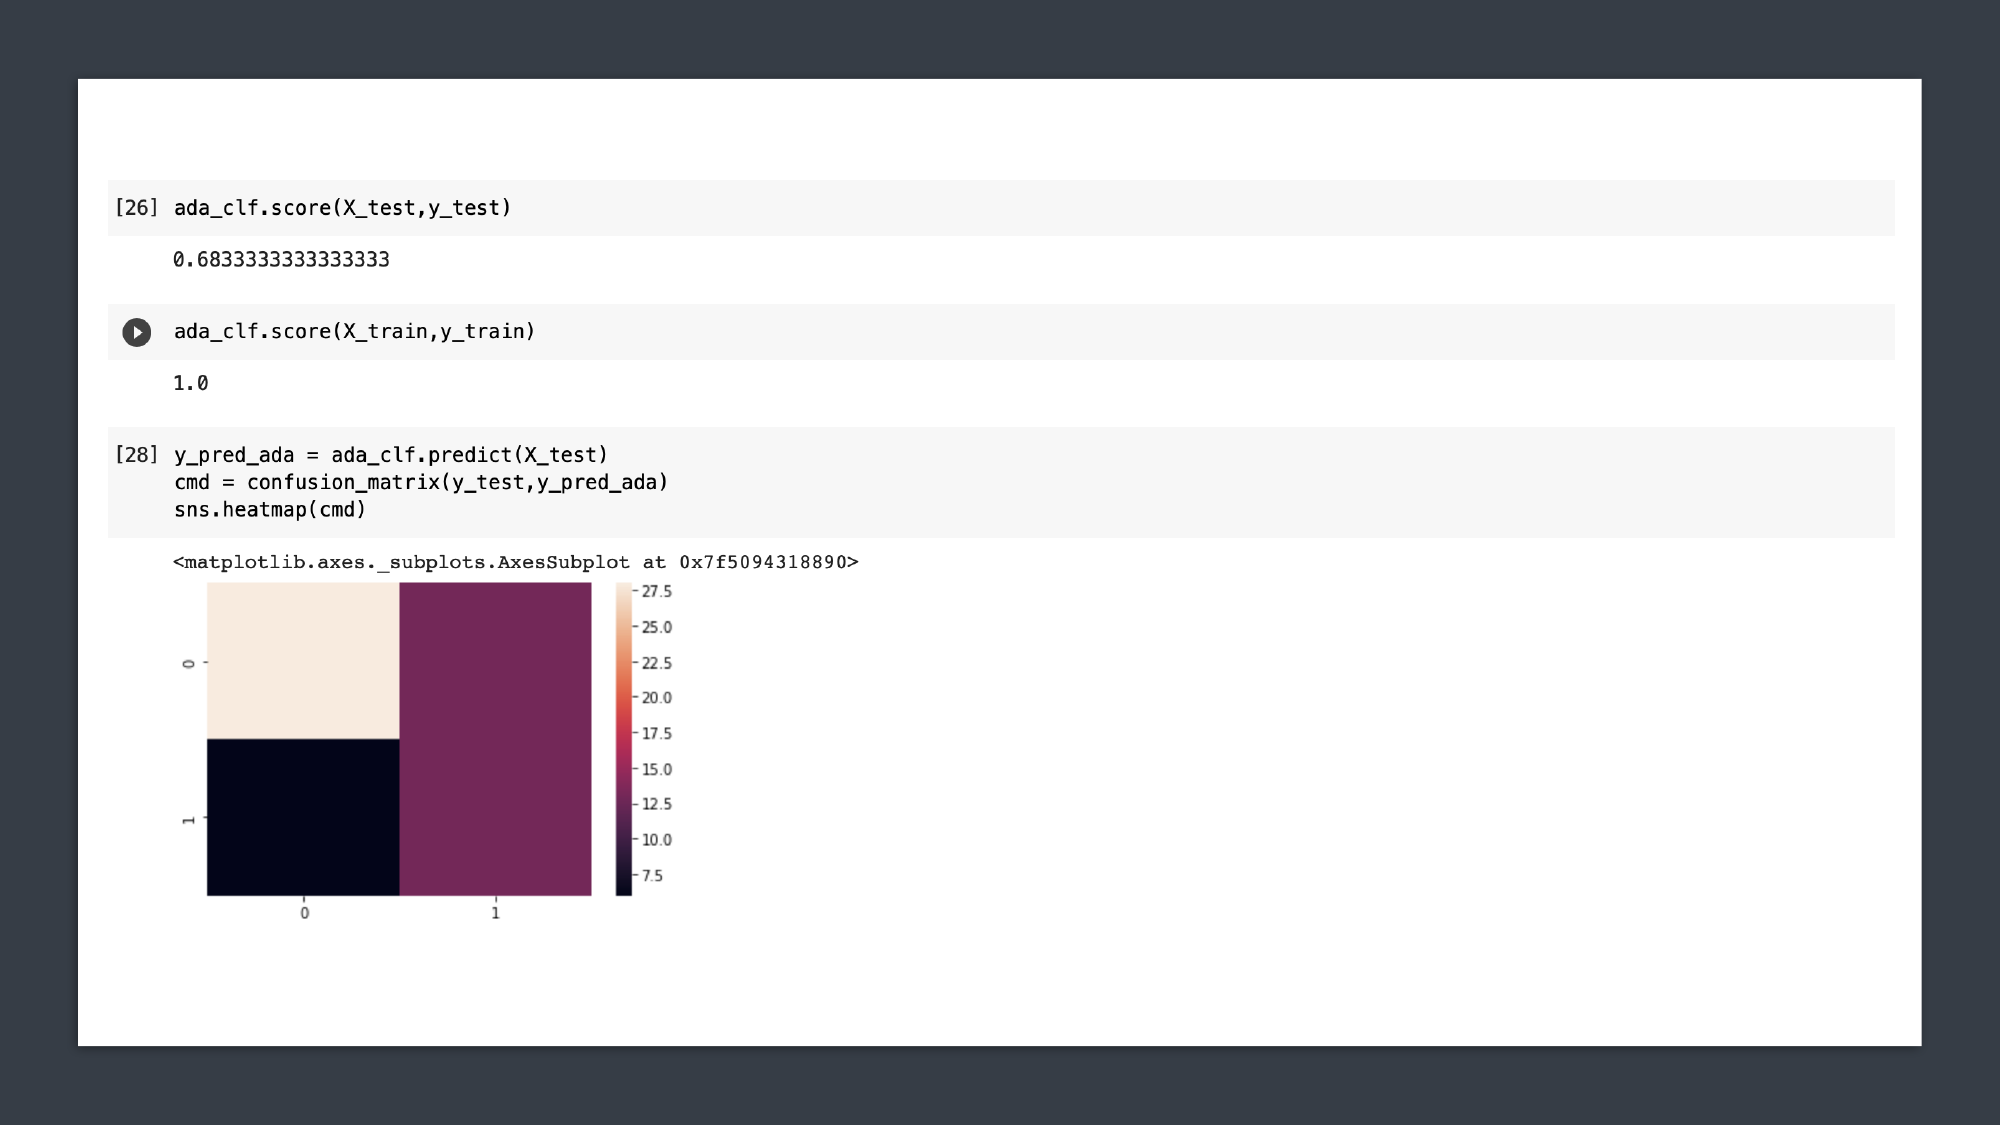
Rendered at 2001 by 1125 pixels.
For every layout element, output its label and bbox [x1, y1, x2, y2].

text_box [0, 0, 2000, 1125]
list [105, 177, 1895, 948]
text_box [77, 77, 1923, 1048]
